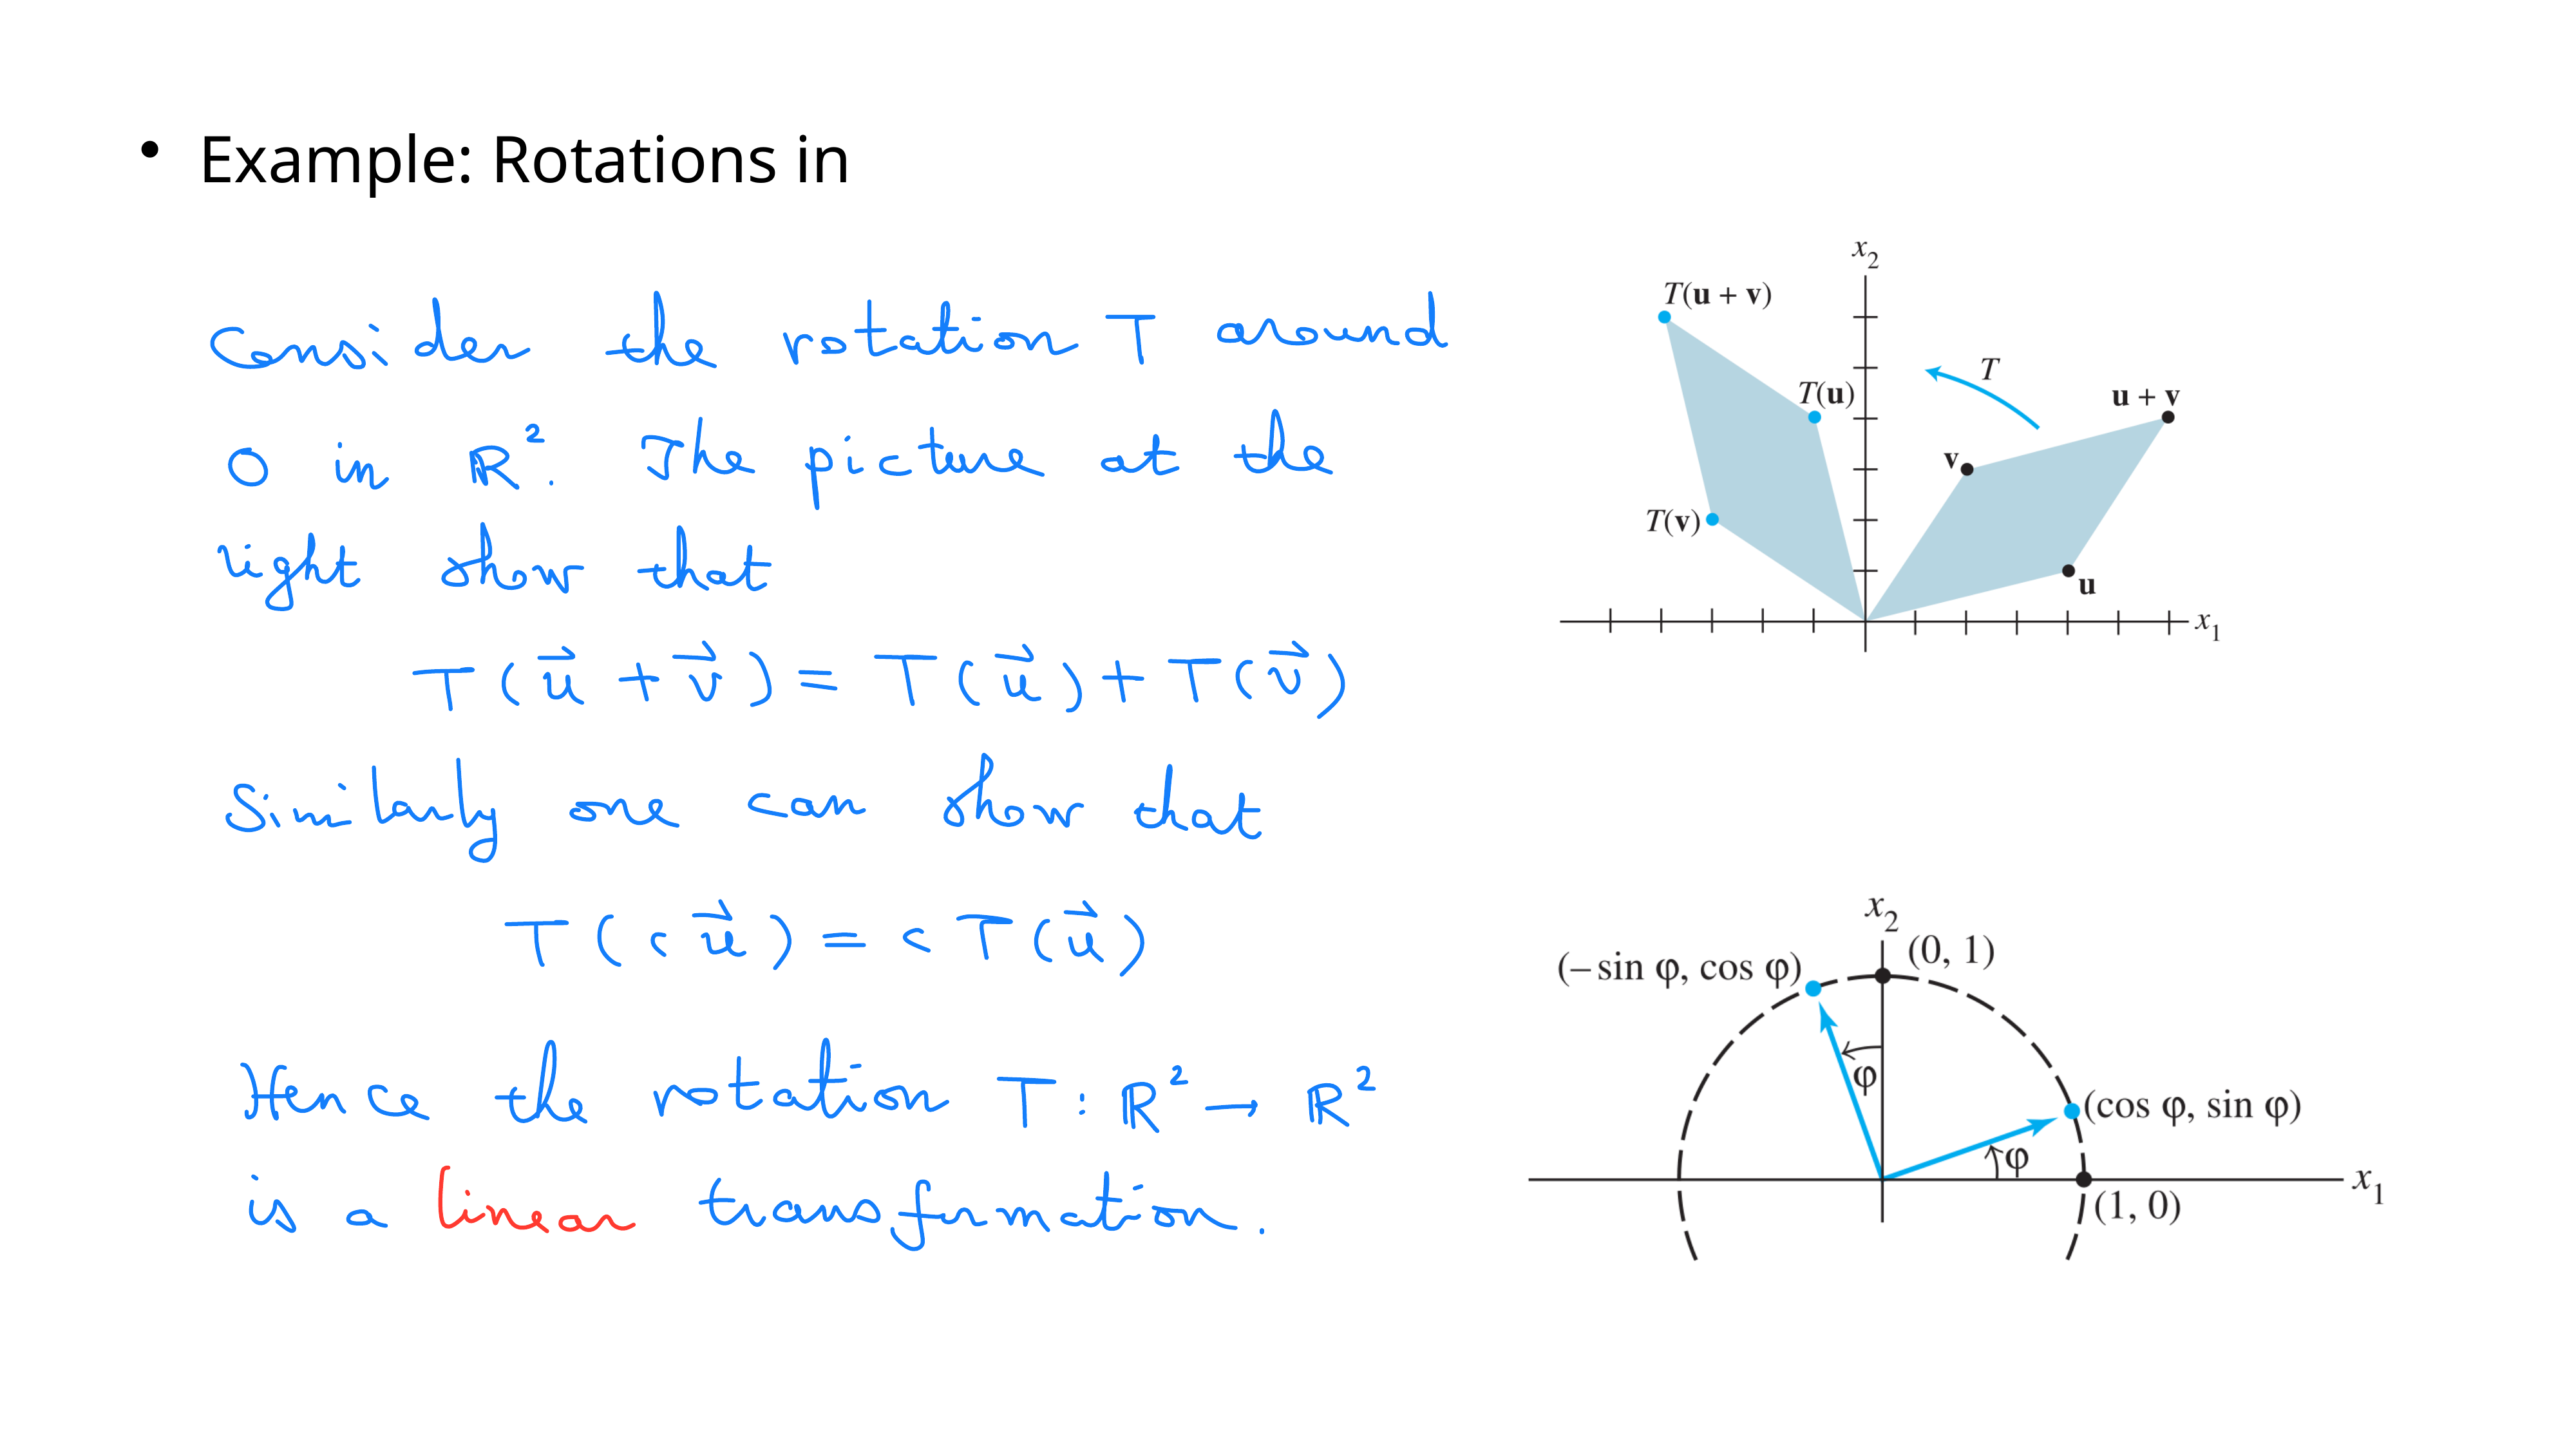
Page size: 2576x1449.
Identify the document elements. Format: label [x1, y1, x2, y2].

picture [1430, 851, 2445, 1283]
picture [1437, 178, 2303, 665]
text_box [212, 292, 1446, 1249]
